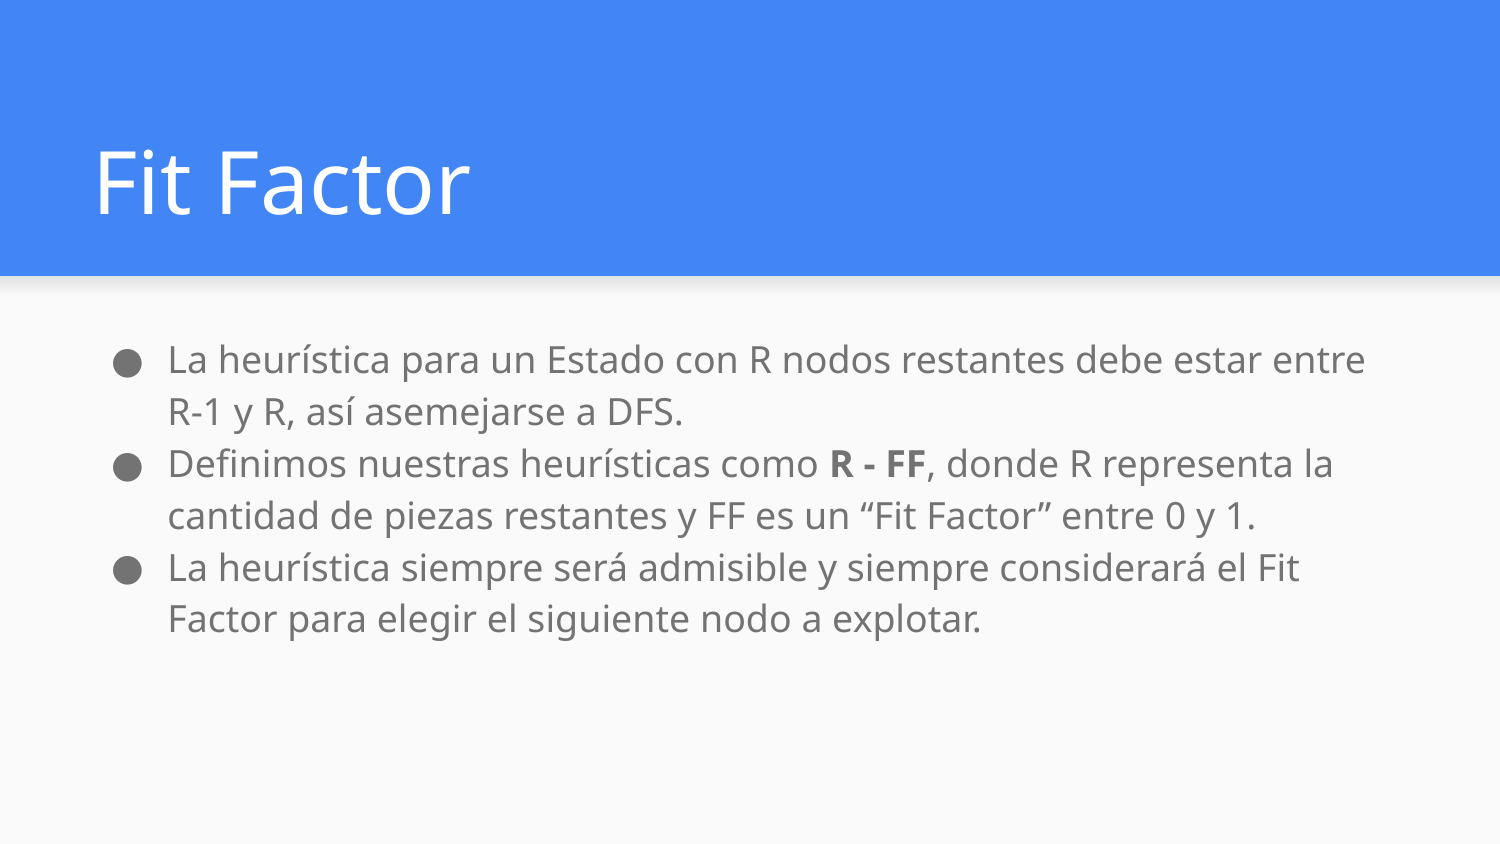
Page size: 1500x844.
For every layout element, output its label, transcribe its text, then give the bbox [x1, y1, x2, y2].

list La heurística para un Estado con R nodos restantes debe estar entre R-1 y R, así asemejarse a DFS. Definimos nuestras heurísticas como R - FF, donde R representa la cantidad de piezas restantes y FF es un “Fit Factor” entre 0 y 1. La heurística siempre será admisible y siempre considerará el Fit Factor para elegir el siguiente nodo a explotar. [77, 314, 1427, 760]
title Fit Factor [77, 121, 1427, 248]
